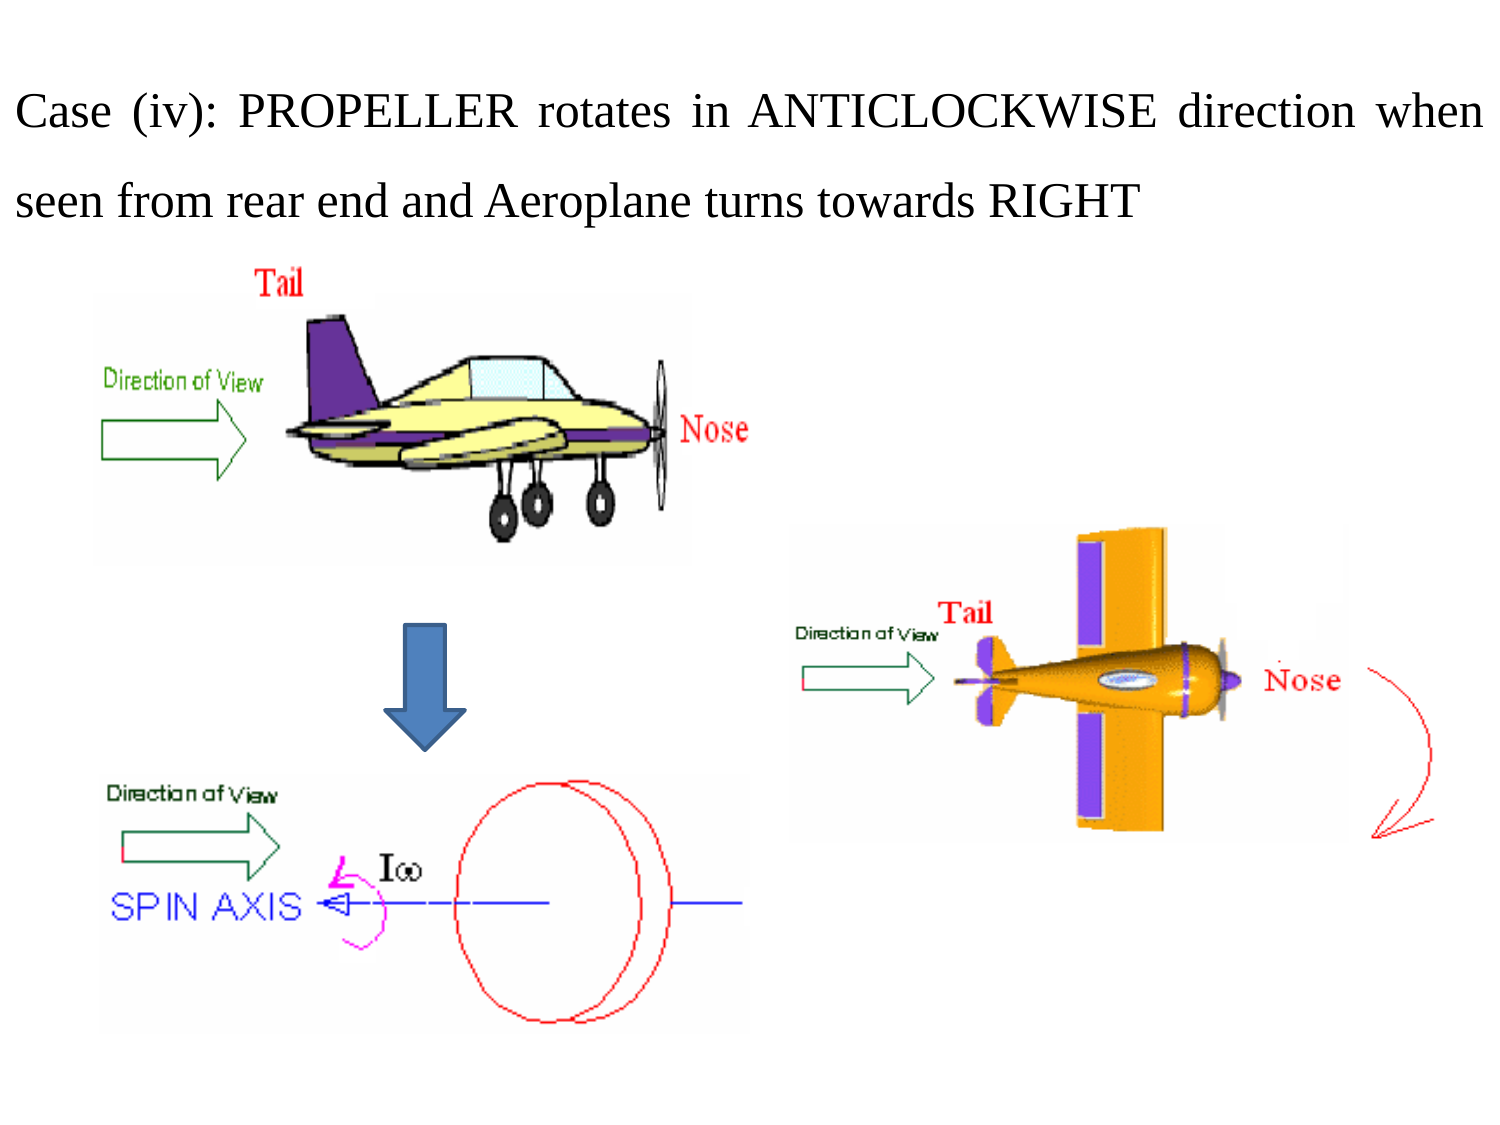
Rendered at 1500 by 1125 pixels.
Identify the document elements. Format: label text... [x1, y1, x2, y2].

picture [787, 524, 1446, 854]
picture [93, 249, 757, 567]
picture [99, 774, 751, 1038]
text_box [383, 622, 467, 753]
title Case (iv): PROPELLER rotates in ANTICLOCKWISE direction when seen from rear end and Aeroplane turns towards RIGHT [0, 50, 1500, 225]
